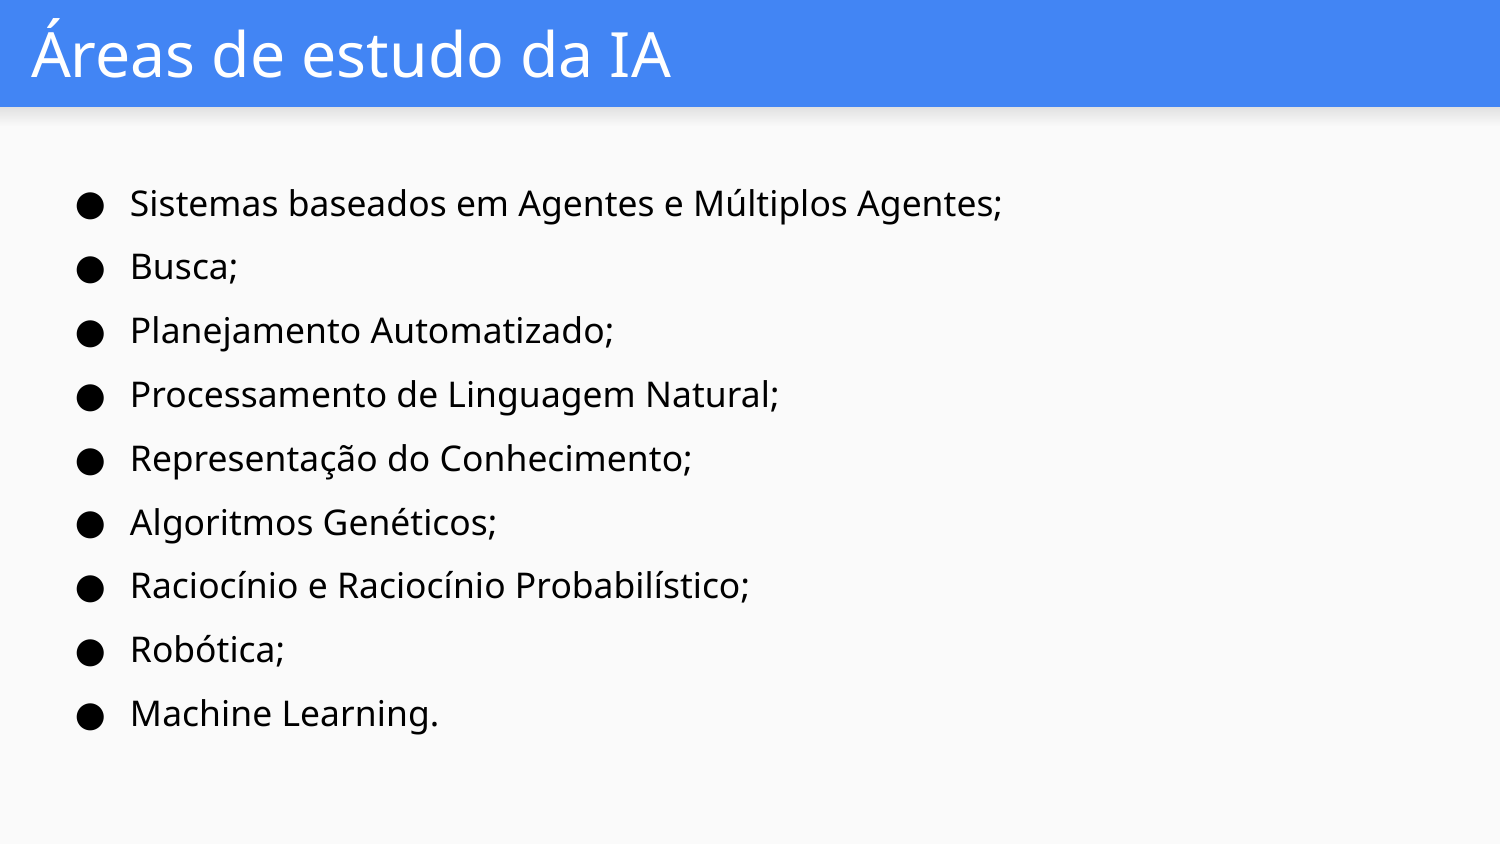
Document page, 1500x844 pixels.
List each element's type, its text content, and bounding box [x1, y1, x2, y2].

title Áreas de estudo da IA [16, 2, 1464, 102]
text_box [41, 274, 1257, 586]
text_box Sistemas baseados em Agentes e Múltiplos Agentes; Busca; Planejamento Automatizado; Processamento de Linguagem Natural; Representação do Conhecimento; Algoritmos Genéticos; Raciocínio e Raciocínio Probabilístico; Robótica; Machine Learning. [39, 144, 1460, 274]
